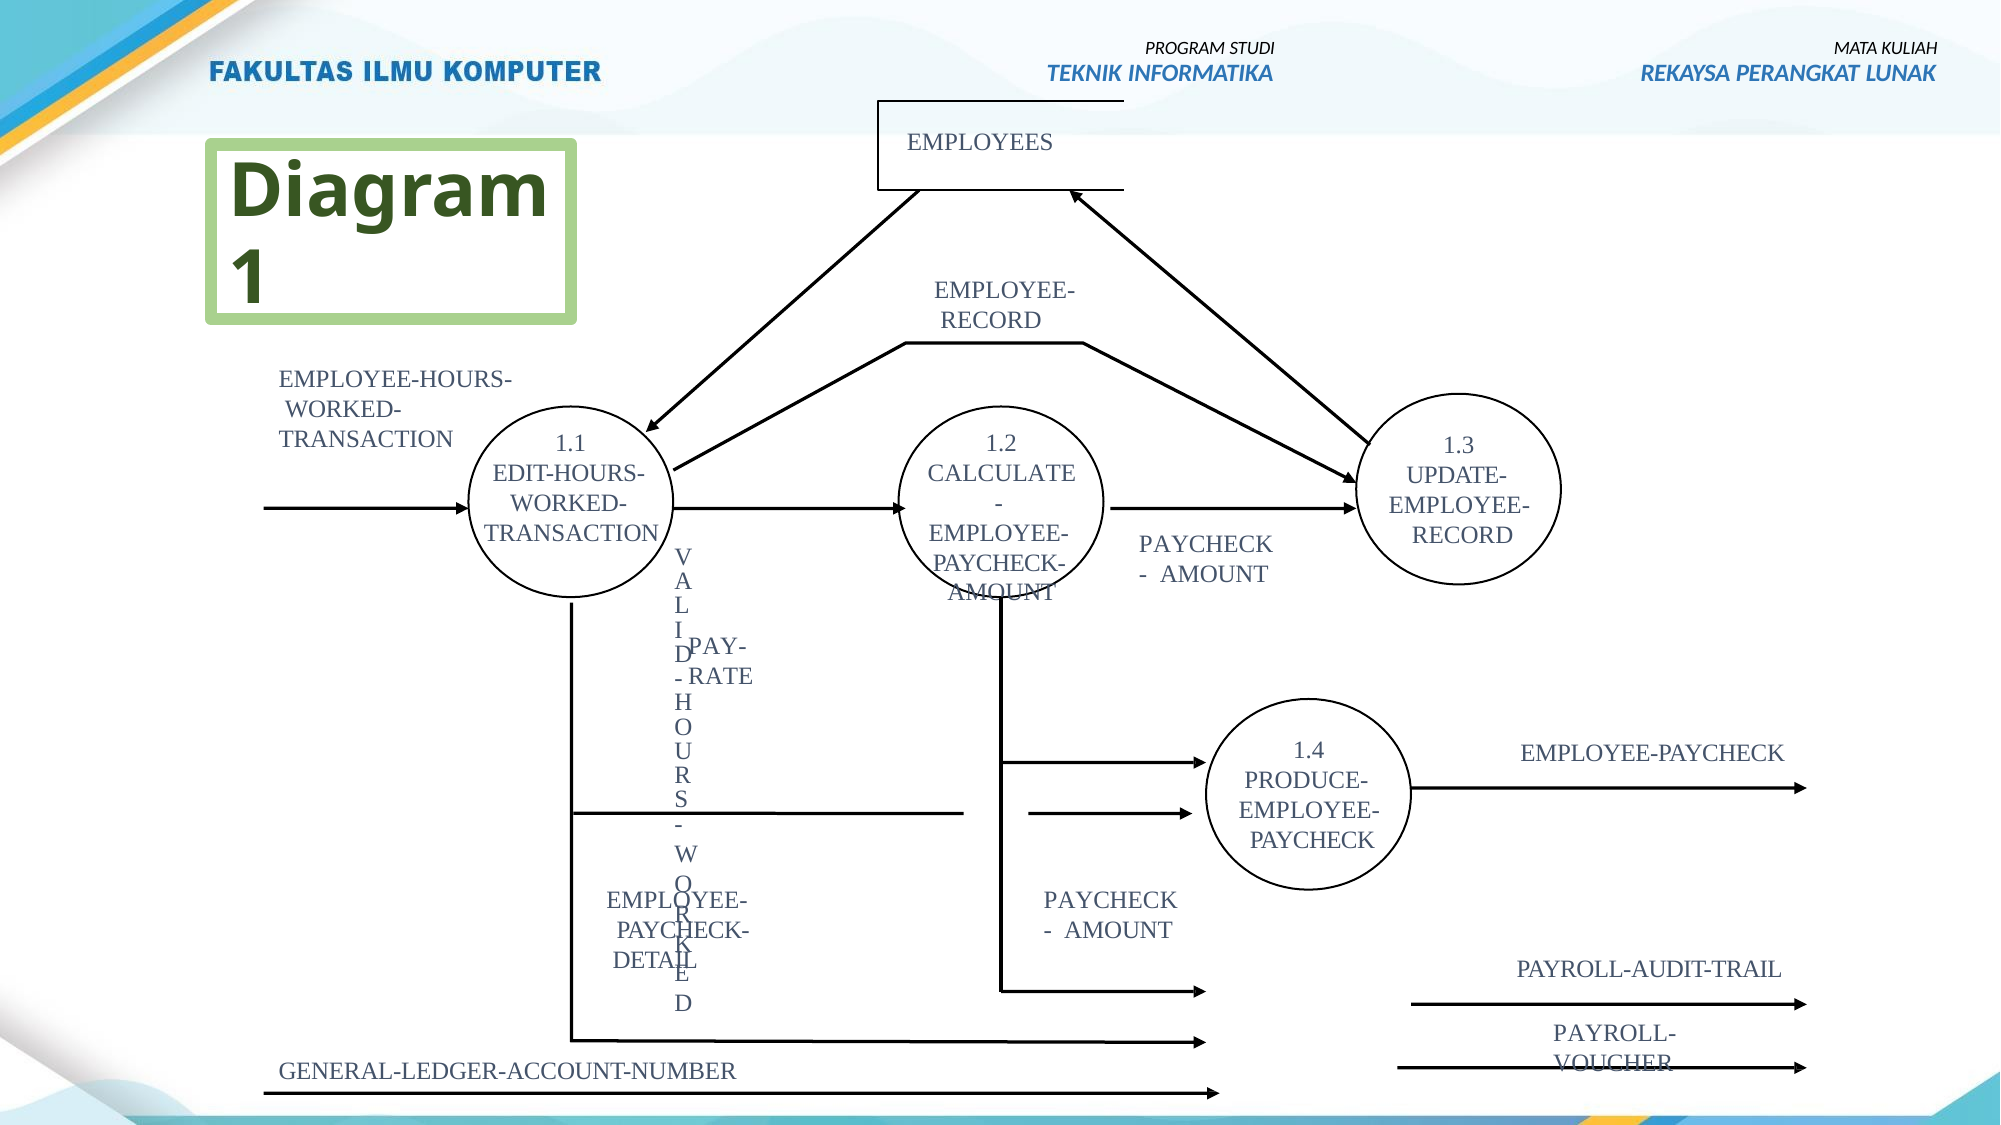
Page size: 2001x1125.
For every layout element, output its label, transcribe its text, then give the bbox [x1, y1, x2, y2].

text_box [645, 188, 1372, 999]
text_box [482, 406, 640, 454]
text_box EDIT-HOURS- WORKED- TRANSACTION VALID-HOURS- WORKED [481, 454, 640, 1017]
text_box EMPLOYEES [904, 123, 1056, 156]
text_box Diagram 1 [211, 144, 572, 319]
text_box 1.3 UPDATE- EMPLOYEE- RECORD [1386, 426, 1532, 500]
text_box [877, 101, 1124, 187]
text_box [468, 456, 481, 548]
text_box EMPLOYEE-HOURS- WORKED- TRANSACTION [276, 360, 515, 453]
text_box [569, 501, 1808, 1049]
text_box [263, 502, 469, 515]
text_box [263, 1087, 1220, 1100]
text_box 1.1 [552, 424, 589, 454]
picture [0, 0, 2000, 1125]
text_box MATA KULIAH REKAYSA PERANGKAT LUNAK [1638, 35, 1945, 87]
text_box PAYROLL-VOUCHER [1551, 1057, 1795, 1076]
text_box [1795, 1061, 1807, 1074]
text_box [1397, 1066, 1551, 1070]
text_box [1377, 393, 1561, 500]
text_box GENERAL-LEDGER-ACCOUNT-NUMBER [276, 1052, 745, 1085]
text_box PROGRAM STUDI TEKNIK INFORMATIKA [1044, 35, 1279, 87]
